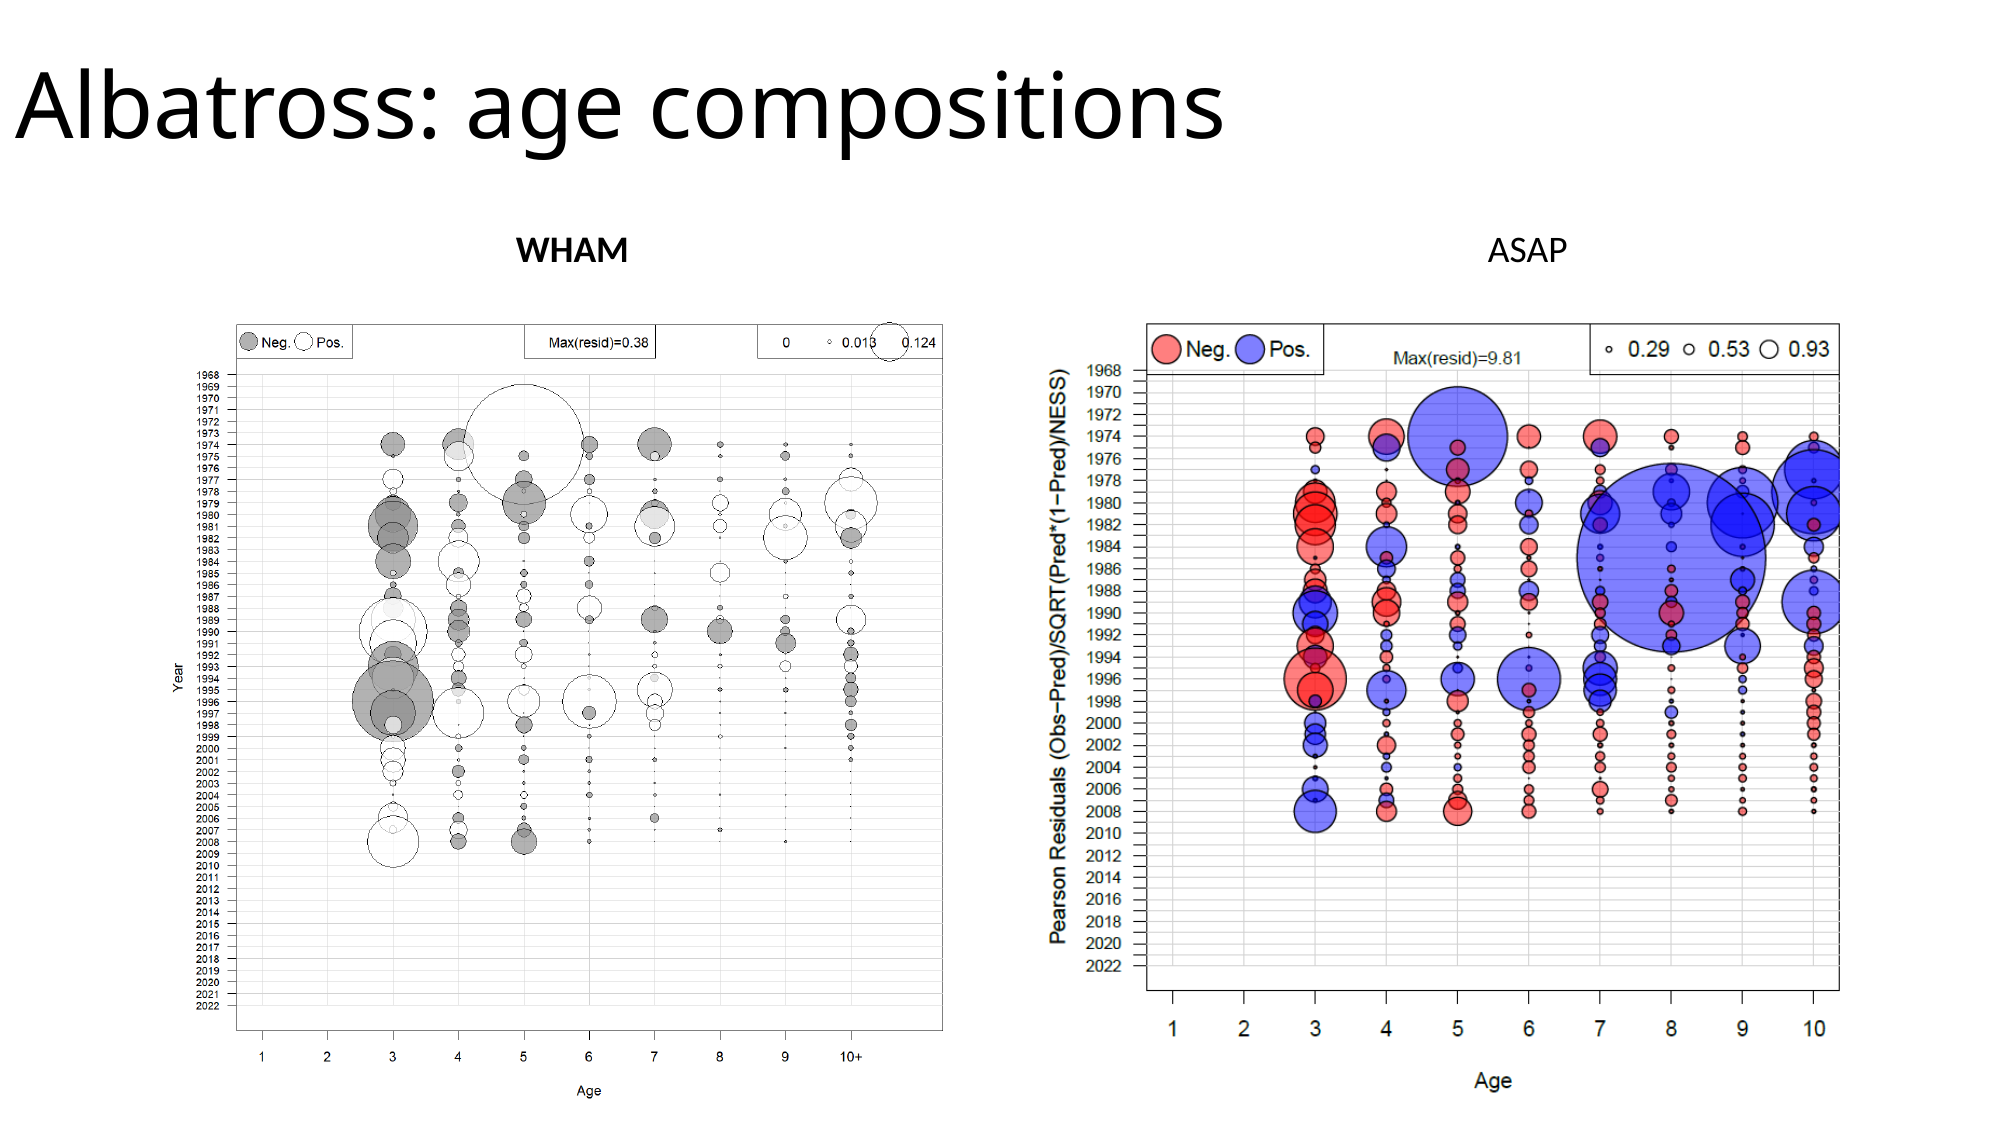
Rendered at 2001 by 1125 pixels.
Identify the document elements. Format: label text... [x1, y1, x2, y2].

slide_number 50 [1412, 1042, 1863, 1103]
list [152, 314, 993, 1115]
text_box ASAP [1473, 217, 1583, 278]
picture [1043, 316, 1856, 1096]
title Albatross: age compositions [0, 0, 1725, 218]
text_box WHAM [501, 217, 645, 278]
